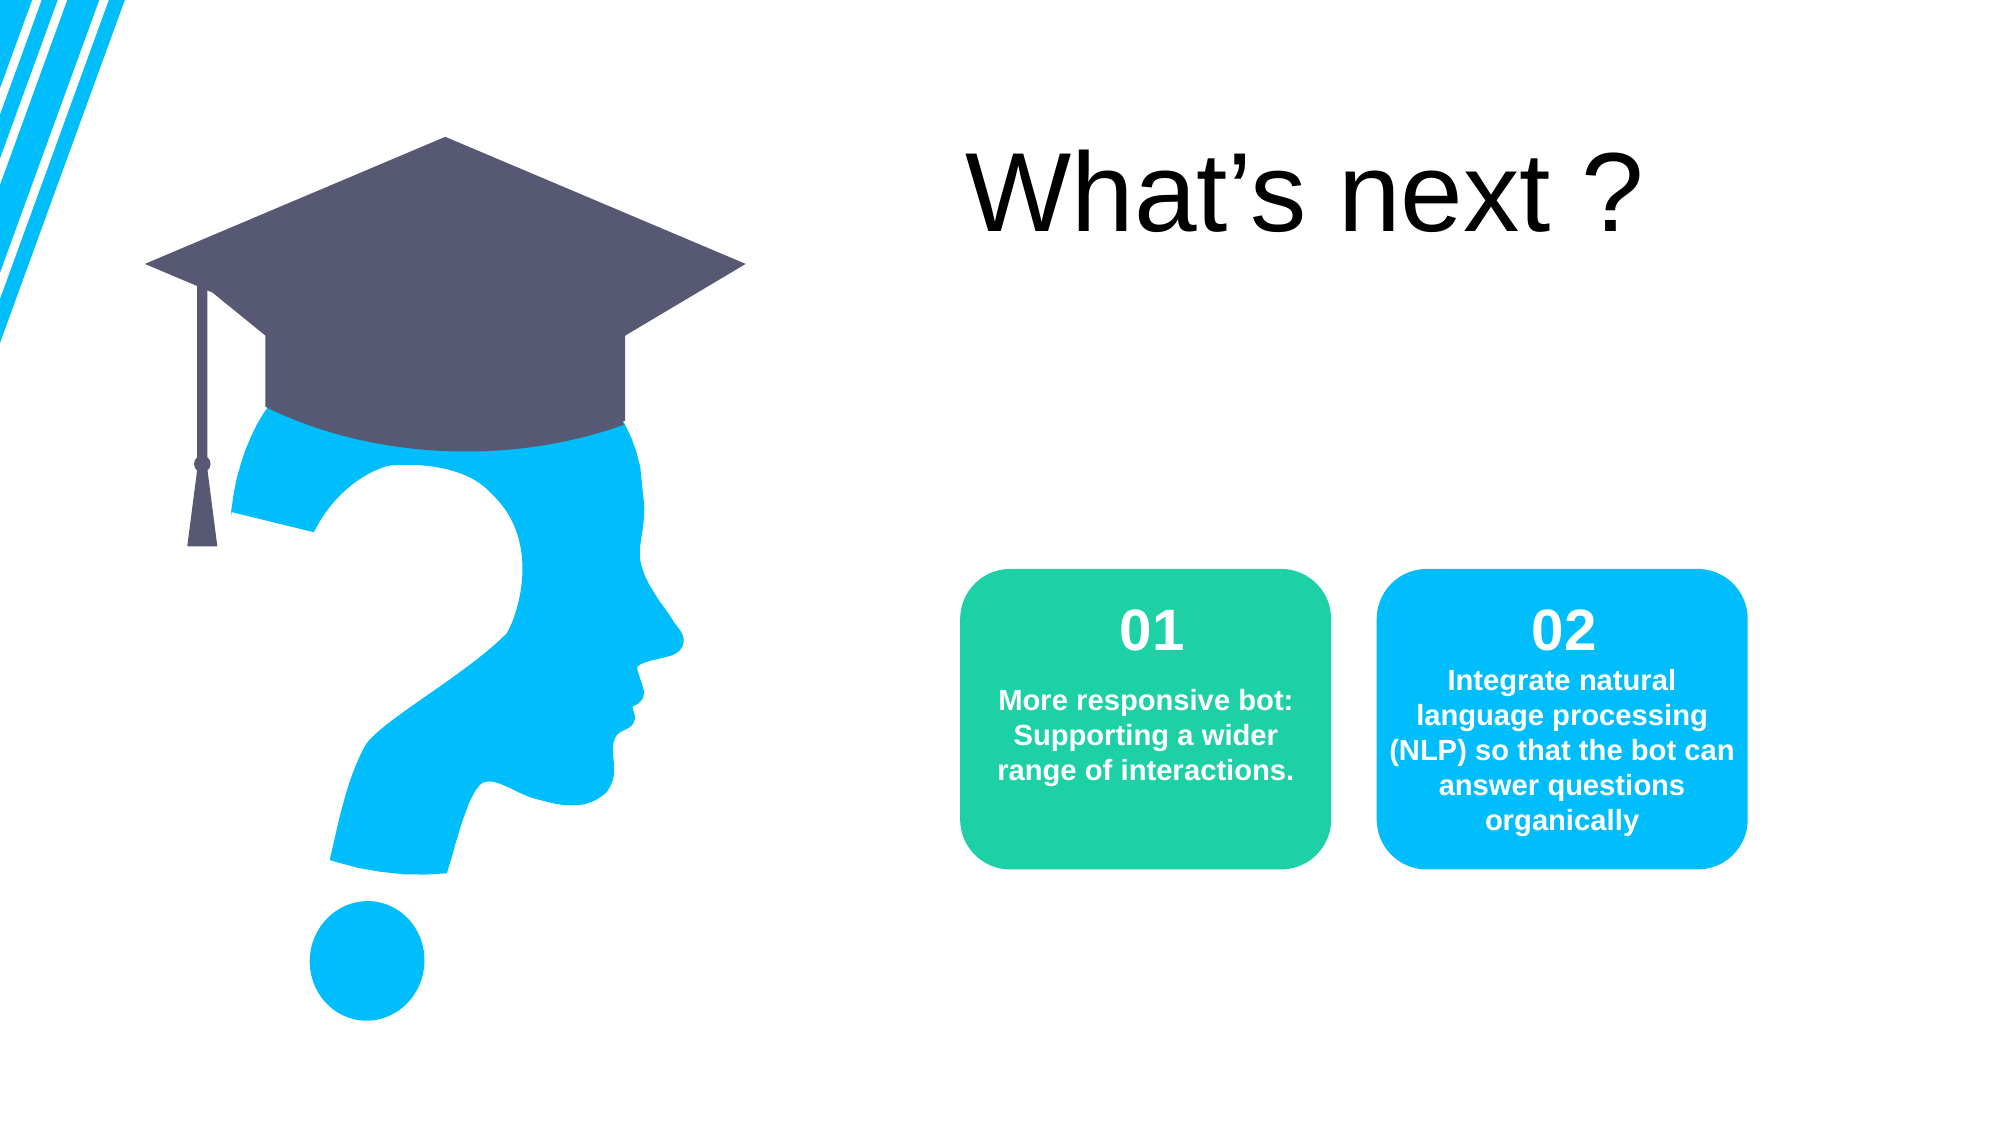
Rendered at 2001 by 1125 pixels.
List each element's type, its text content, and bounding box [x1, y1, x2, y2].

text_box [1375, 567, 1749, 653]
text_box 01 [1047, 580, 1258, 674]
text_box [1369, 653, 1755, 851]
text_box [1386, 851, 1738, 871]
text_box More responsive bot: Supporting a wider range of interactions. [957, 674, 1335, 794]
text_box [959, 794, 1333, 871]
text_box What’s next ? [957, 119, 1872, 255]
text_box 02 [1459, 580, 1669, 653]
text_box [0, 0, 126, 344]
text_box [144, 136, 746, 1029]
text_box [959, 567, 1333, 674]
